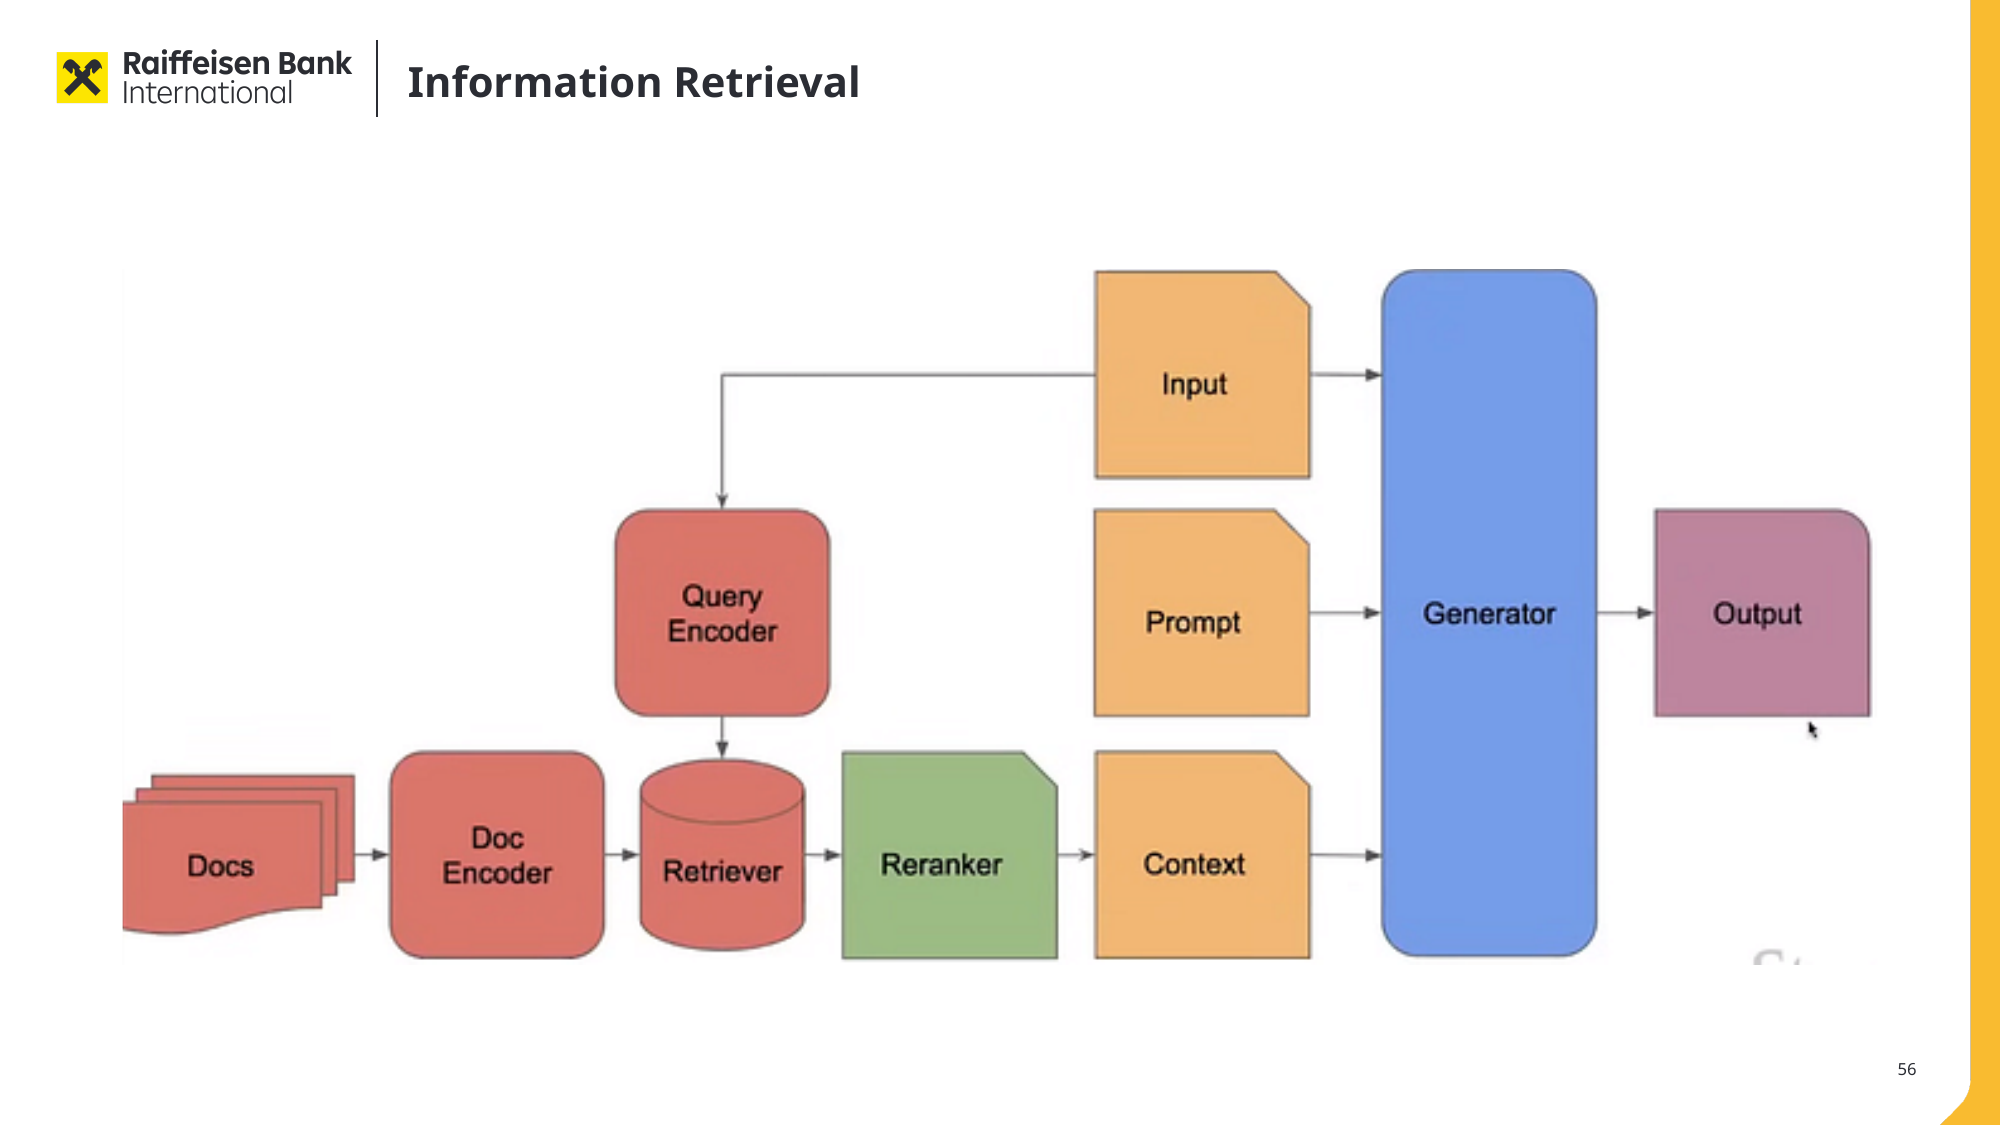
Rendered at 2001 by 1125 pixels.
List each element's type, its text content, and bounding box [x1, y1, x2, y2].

title Information Retrieval [408, 36, 1953, 135]
picture [122, 269, 1878, 965]
picture [35, 30, 374, 125]
picture [1937, 0, 2000, 1125]
